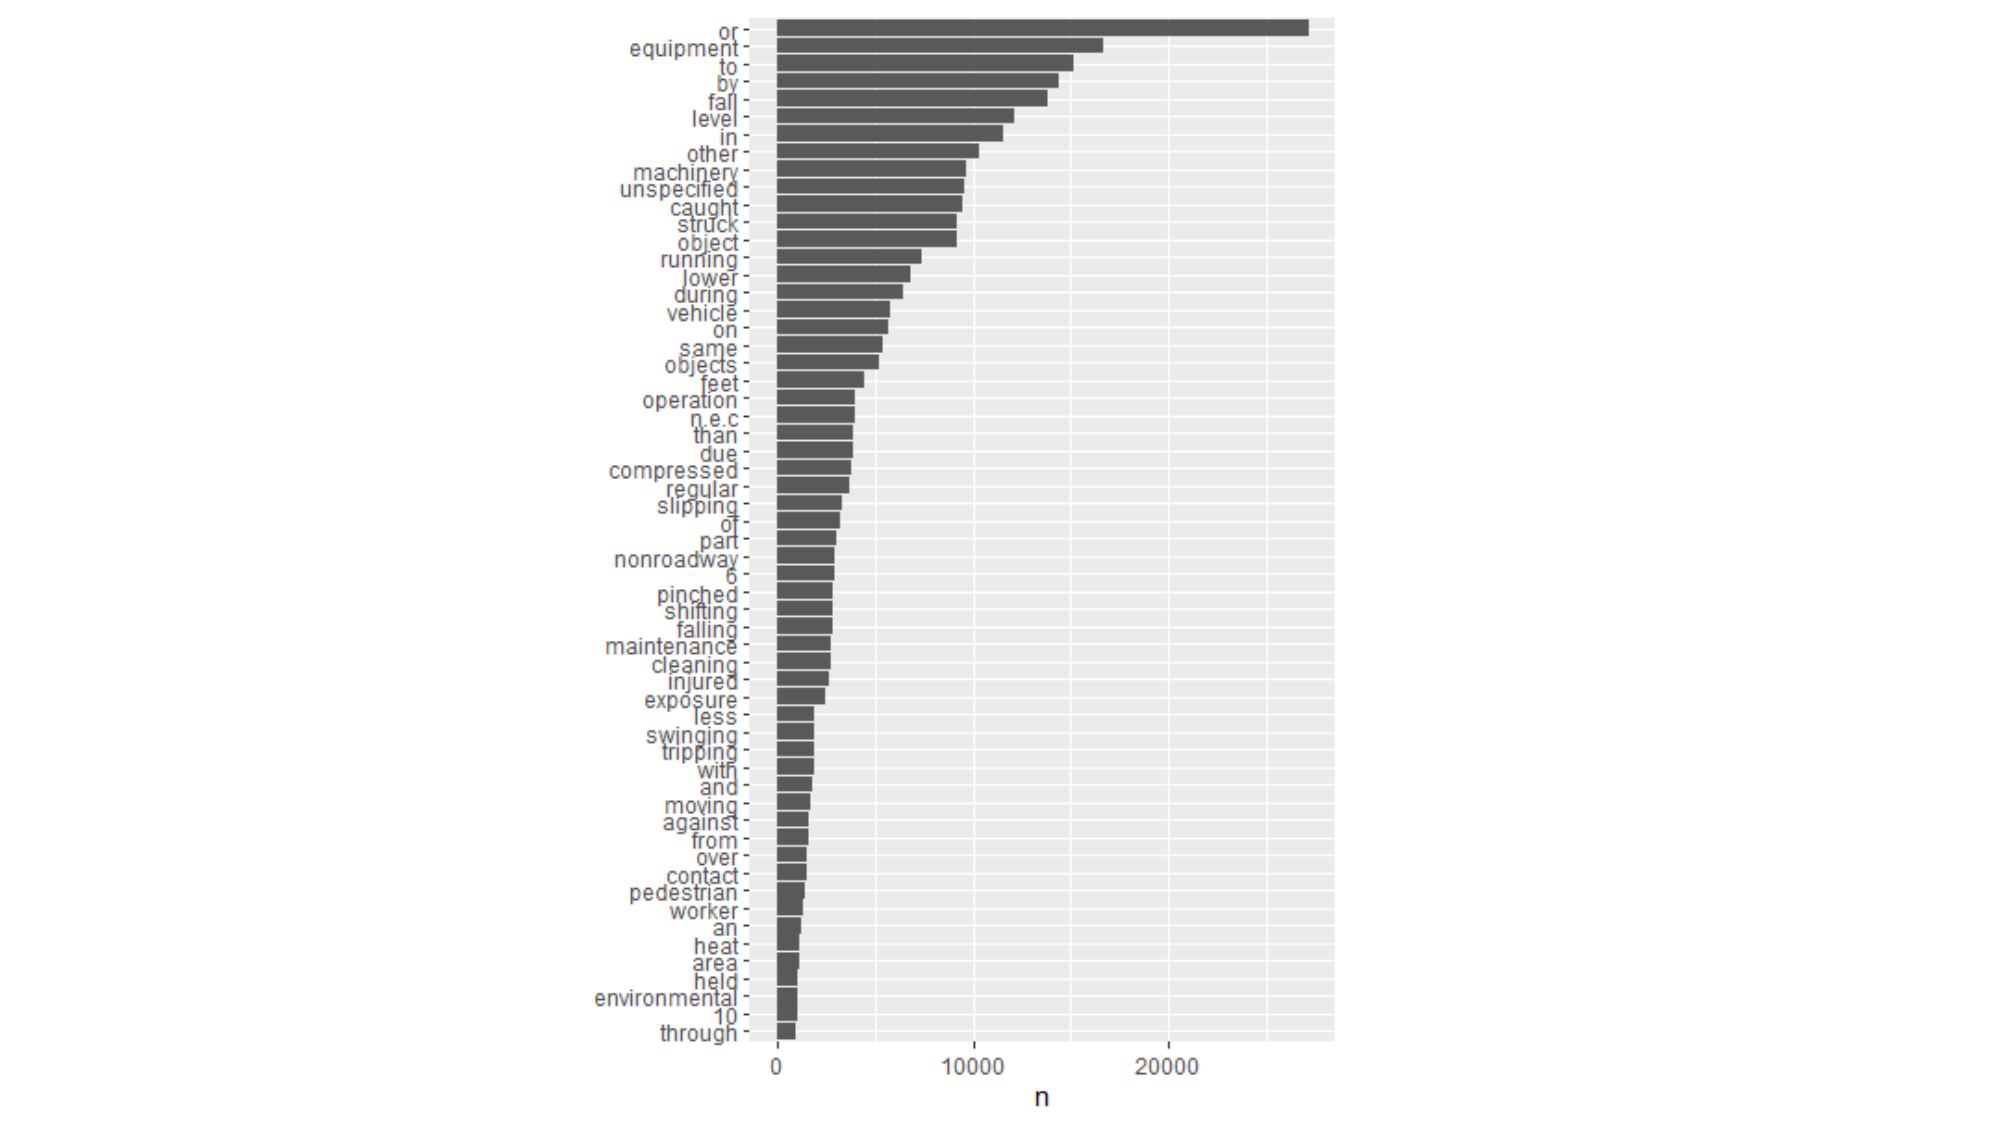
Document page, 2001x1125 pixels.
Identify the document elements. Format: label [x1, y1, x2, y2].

list [581, 4, 1350, 1125]
